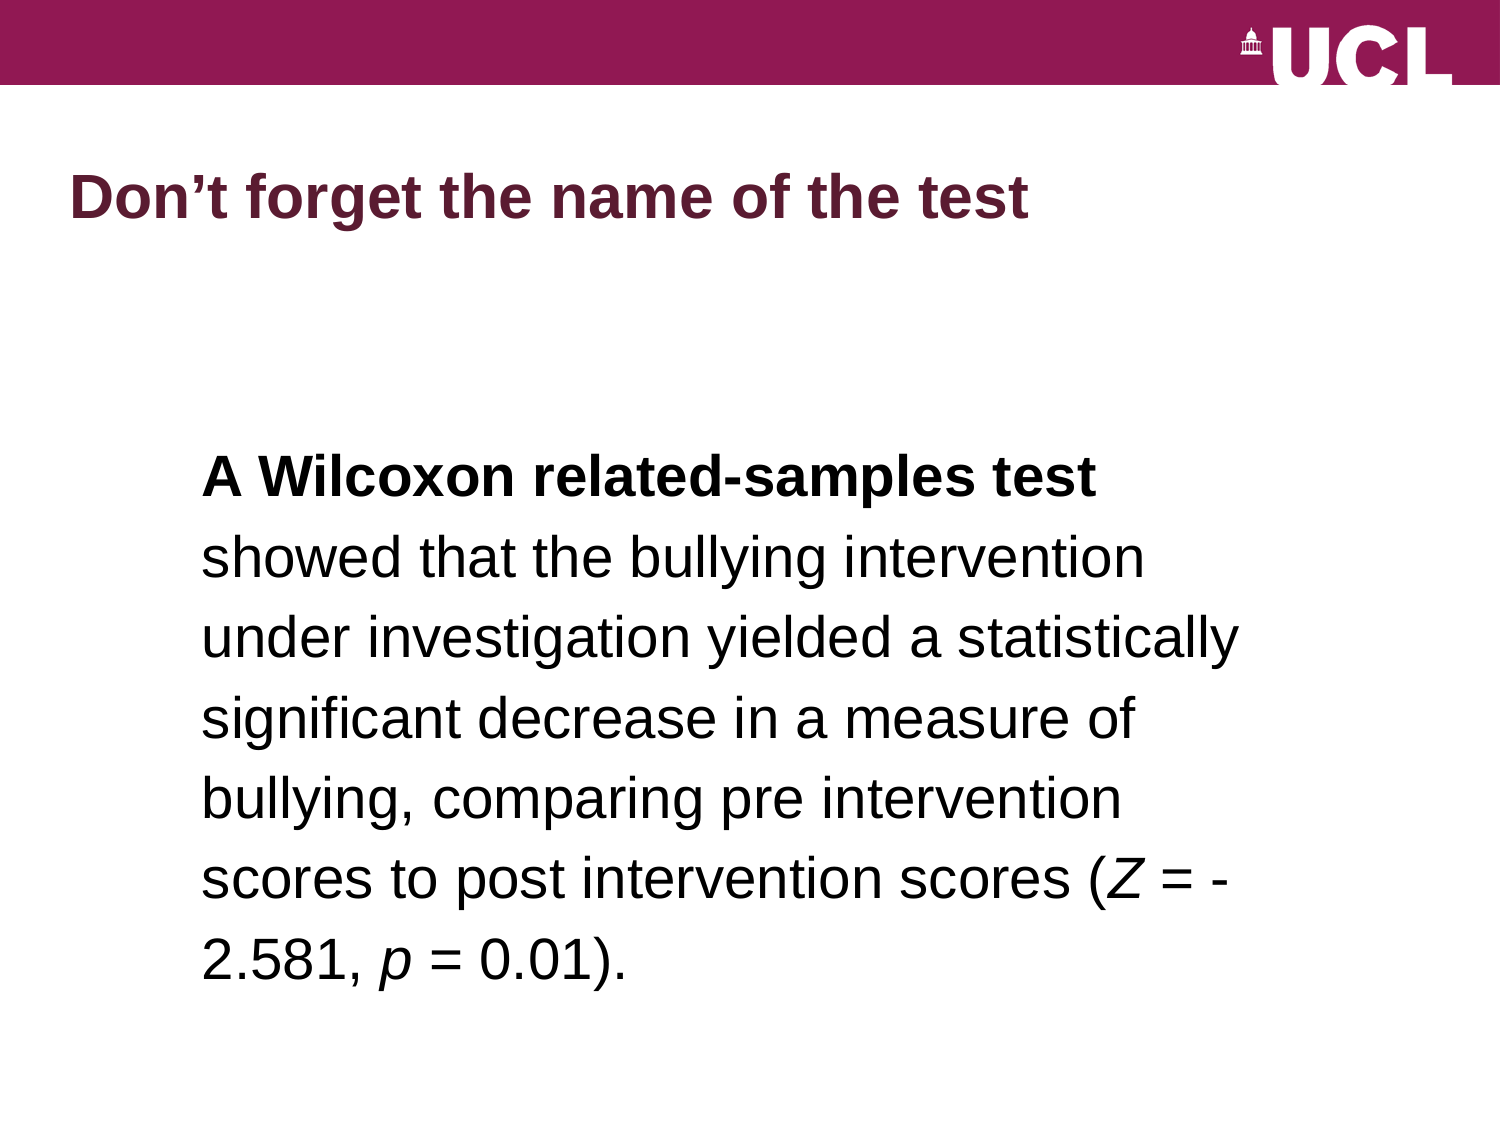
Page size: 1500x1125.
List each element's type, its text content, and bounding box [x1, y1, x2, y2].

text_box A Wilcoxon related-samples test showed that the bullying intervention under investigation yielded a statistically significant decrease in a measure of bullying, comparing pre intervention scores to post intervention scores (Z = -2.581, p = 0.01). [112, 420, 1282, 999]
picture [0, 0, 1500, 85]
title Don’t forget the name of the test [54, 148, 1447, 362]
